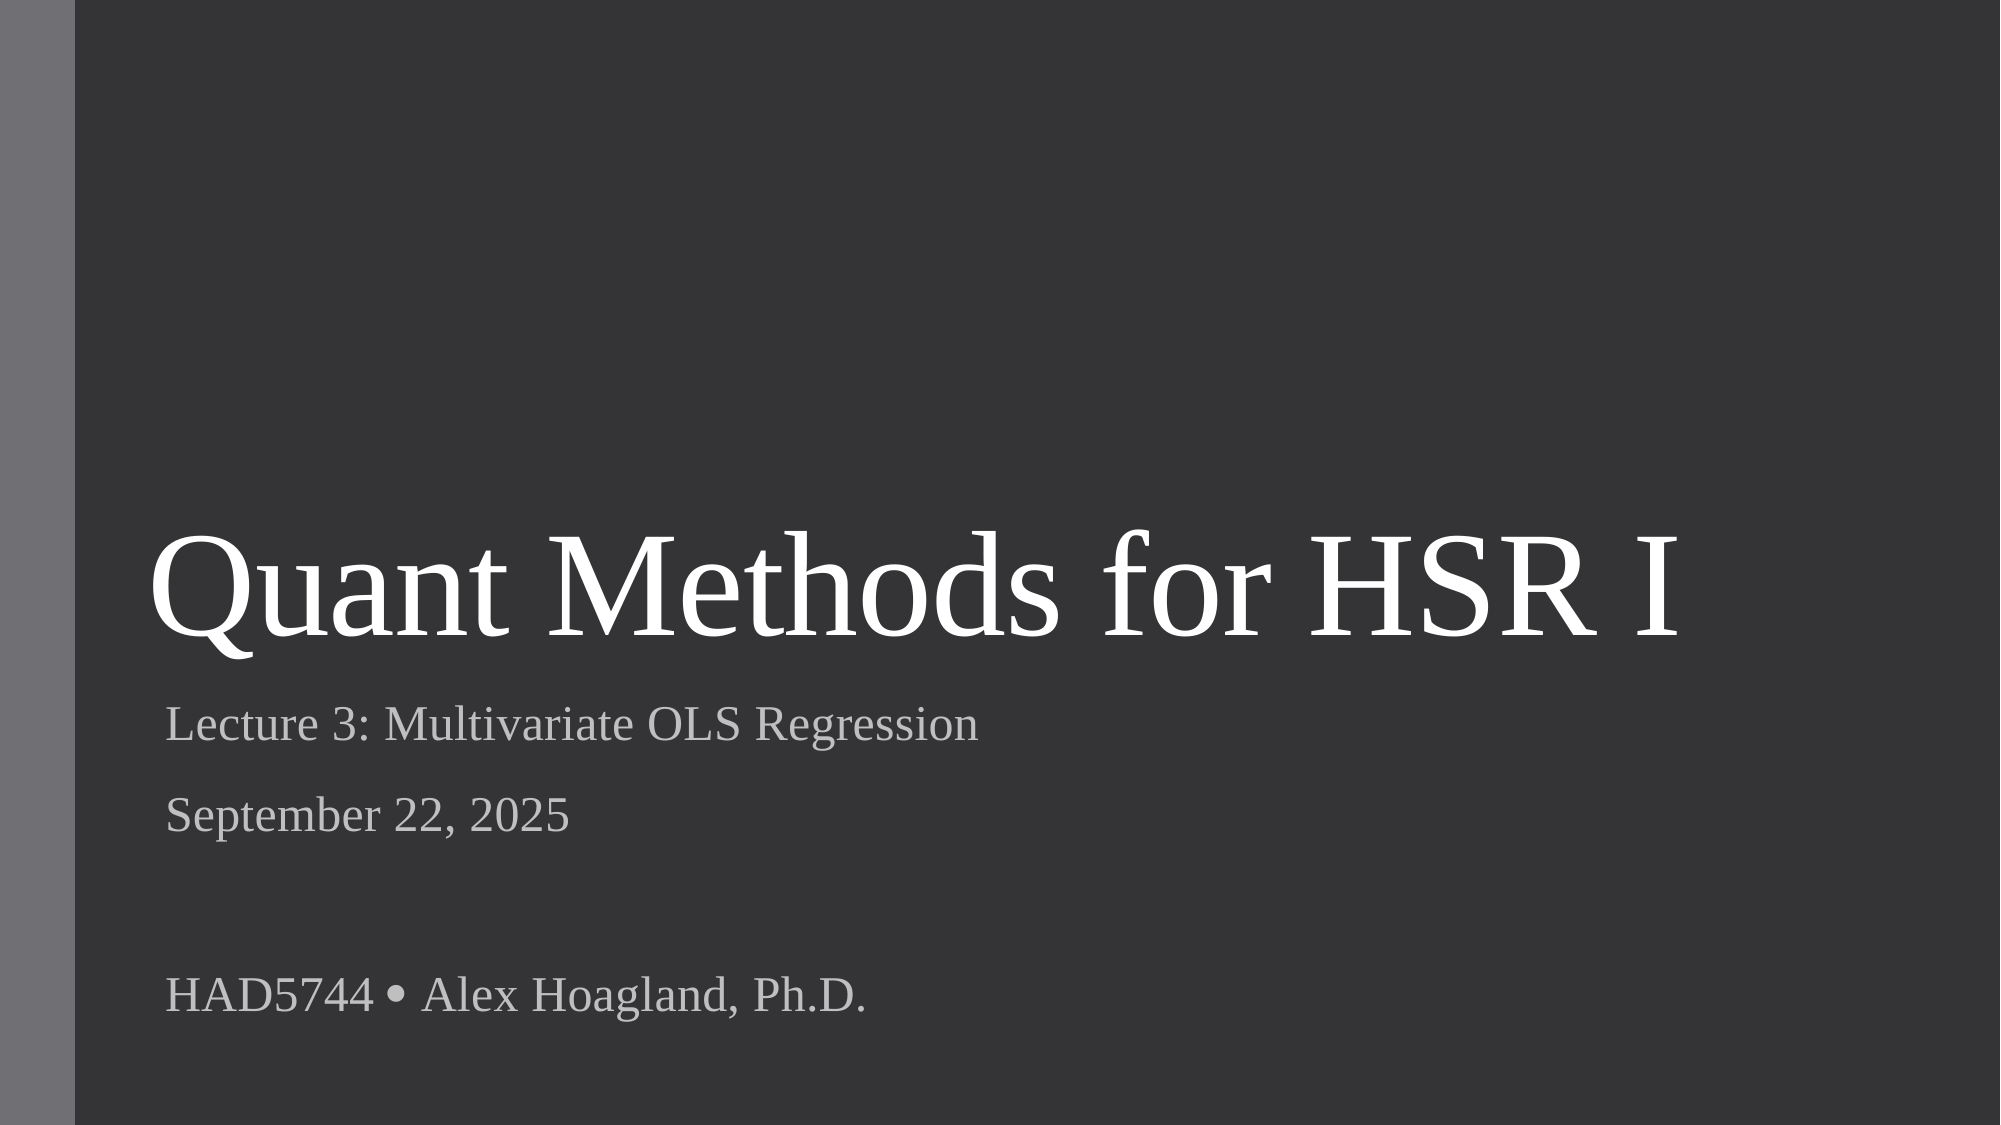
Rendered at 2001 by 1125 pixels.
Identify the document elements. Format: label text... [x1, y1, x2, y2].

title Quant Methods for HSR I [132, 362, 1888, 674]
subtitle Lecture 3: Multivariate OLS Regression September 22, 2025 HAD5744  Alex Hoagland, Ph.D. [150, 687, 1863, 1013]
